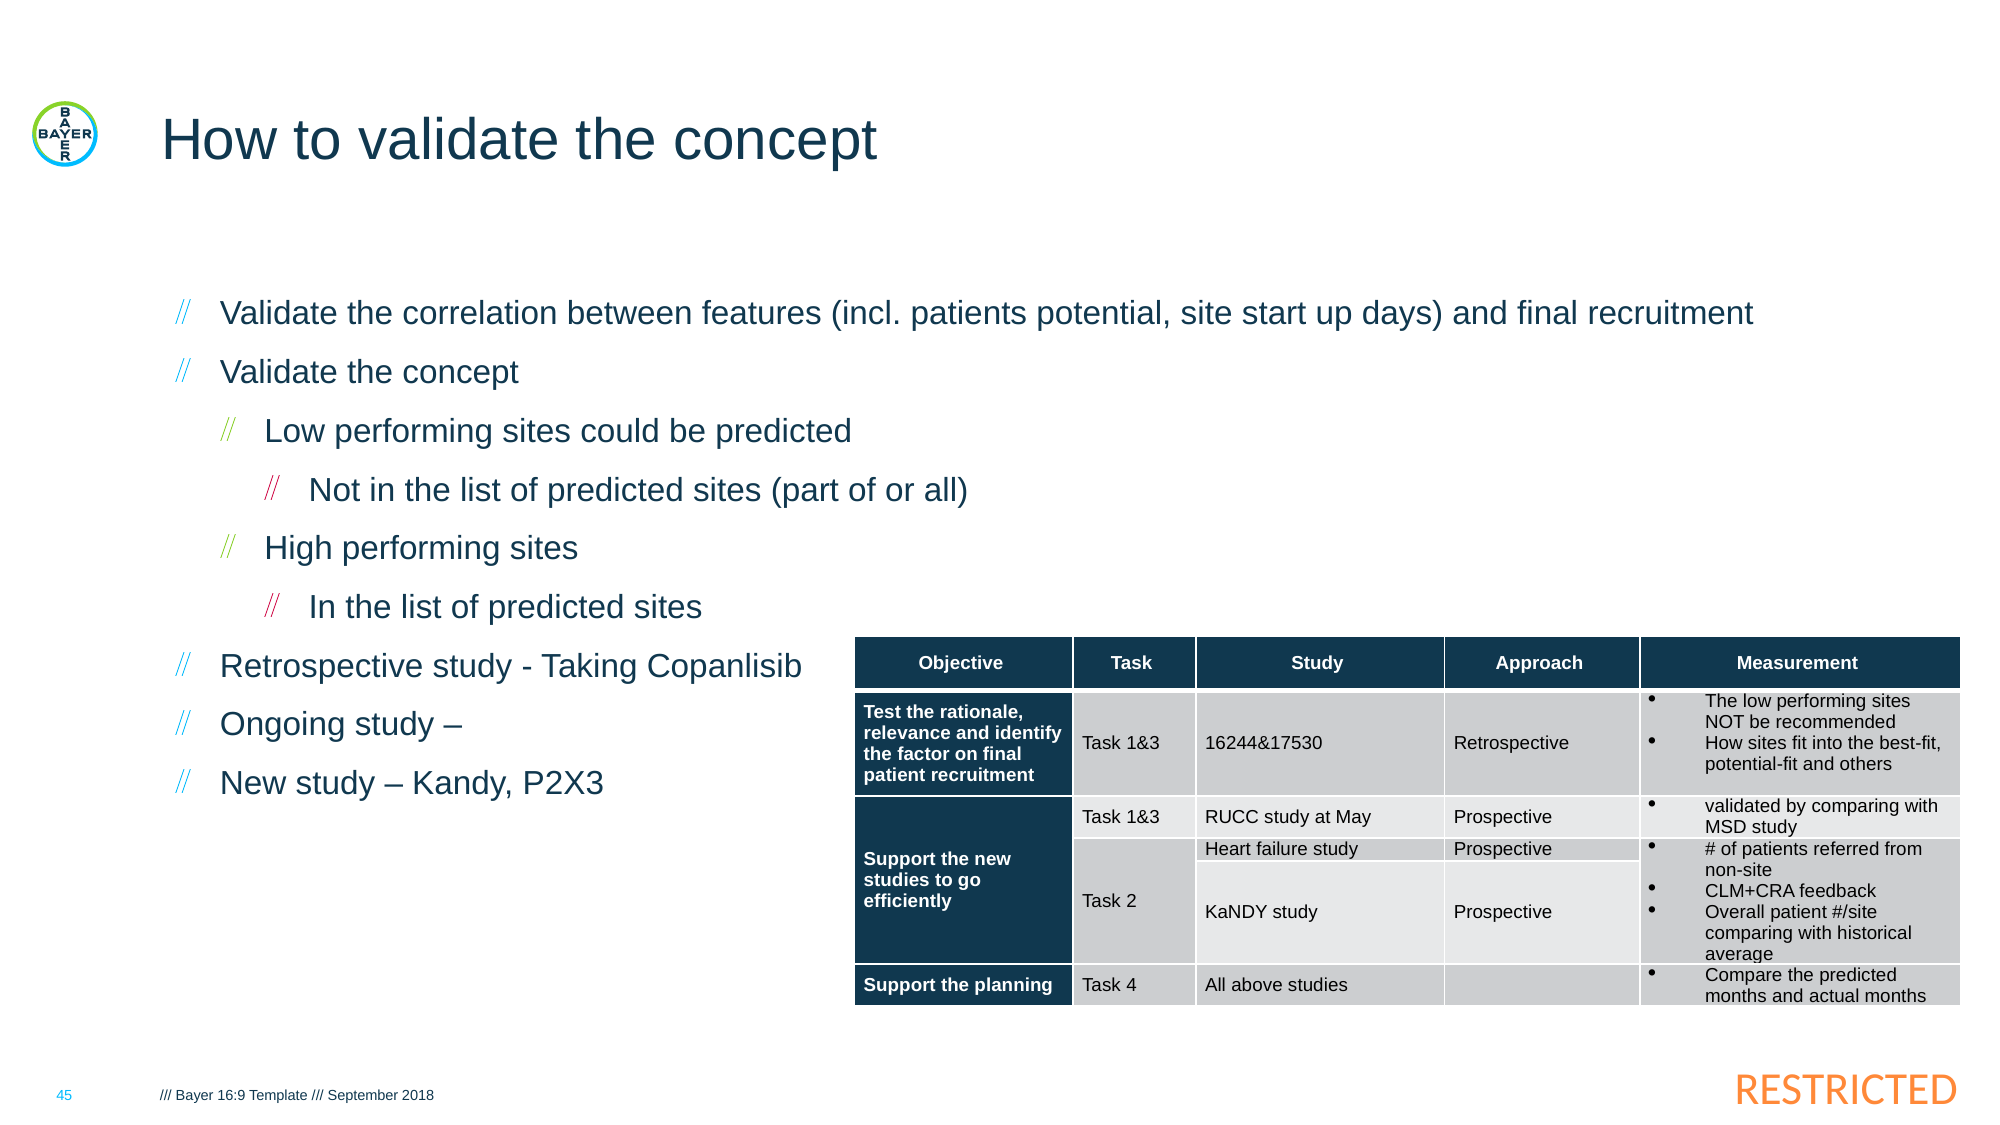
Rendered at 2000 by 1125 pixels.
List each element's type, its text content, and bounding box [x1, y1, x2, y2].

title How to validate the concept [161, 29, 1933, 172]
table_cell RUCC study at May [1197, 797, 1444, 837]
picture [175, 299, 182, 320]
table_cell The low performing sites NOT be recommended How sites fit into the best-fit, potential-fit and others [1641, 693, 1960, 795]
picture [264, 593, 280, 617]
table_header Approach [1445, 637, 1639, 688]
picture [264, 475, 280, 500]
table_cell KaNDY study [1197, 862, 1444, 963]
slide_number 45 [32, 1085, 97, 1104]
table_header Measurement [1641, 637, 1960, 688]
table_cell Support the new studies to go efficiently [855, 797, 1072, 963]
table_cell All above studies [1197, 965, 1444, 1005]
picture [175, 769, 191, 793]
picture [175, 299, 191, 324]
table_header Study [1197, 637, 1444, 688]
picture [184, 362, 191, 382]
table_cell validated by comparing with MSD study [1641, 797, 1960, 837]
picture [184, 773, 191, 793]
table_cell Prospective [1445, 797, 1639, 837]
table_cell [1445, 965, 1639, 1005]
table_header Task [1074, 637, 1195, 688]
text_box Validate the correlation between features (incl. patients potential, site start up days) and final recruitment Validate the concept Low performing sites could be predicted Not in the list of predicted sites (part of or all) High performing sites In the list of predicted sites Retrospective study - Taking Copanlisib Ongoing study – New study – Kandy, P2X3 [160, 284, 1933, 1064]
footer /// Bayer 16:9 Template /// September 2018 [159, 1085, 1578, 1104]
picture [184, 656, 191, 676]
table_cell Prospective [1445, 862, 1639, 963]
picture [175, 358, 182, 378]
table_cell Heart failure study [1197, 839, 1444, 860]
picture [184, 303, 191, 324]
table_cell Compare the predicted months and actual months [1641, 965, 1960, 1005]
table_header Objective [855, 637, 1072, 688]
picture [175, 652, 182, 672]
picture [220, 534, 236, 558]
picture [175, 769, 182, 789]
picture [64, 105, 82, 112]
table_cell Test the rationale, relevance and identify the factor on final patient recruitment [855, 693, 1072, 795]
table_cell Support the planning [855, 965, 1072, 1005]
picture [175, 710, 191, 735]
table_cell Task 1&3 [1074, 797, 1195, 837]
table_cell Task 2 [1074, 839, 1195, 963]
table_cell Prospective [1445, 839, 1639, 860]
table_cell Task 4 [1074, 965, 1195, 1005]
table_cell # of patients referred from non-site CLM+CRA feedback Overall patient #/site comparing with historical average [1641, 839, 1960, 963]
picture [220, 417, 236, 441]
picture [175, 358, 191, 382]
table_cell Task 1&3 [1074, 693, 1195, 795]
picture [175, 710, 182, 731]
picture [175, 652, 191, 676]
picture [184, 714, 191, 735]
table_cell Retrospective [1445, 693, 1639, 795]
table_cell 16244&17530 [1197, 693, 1444, 795]
